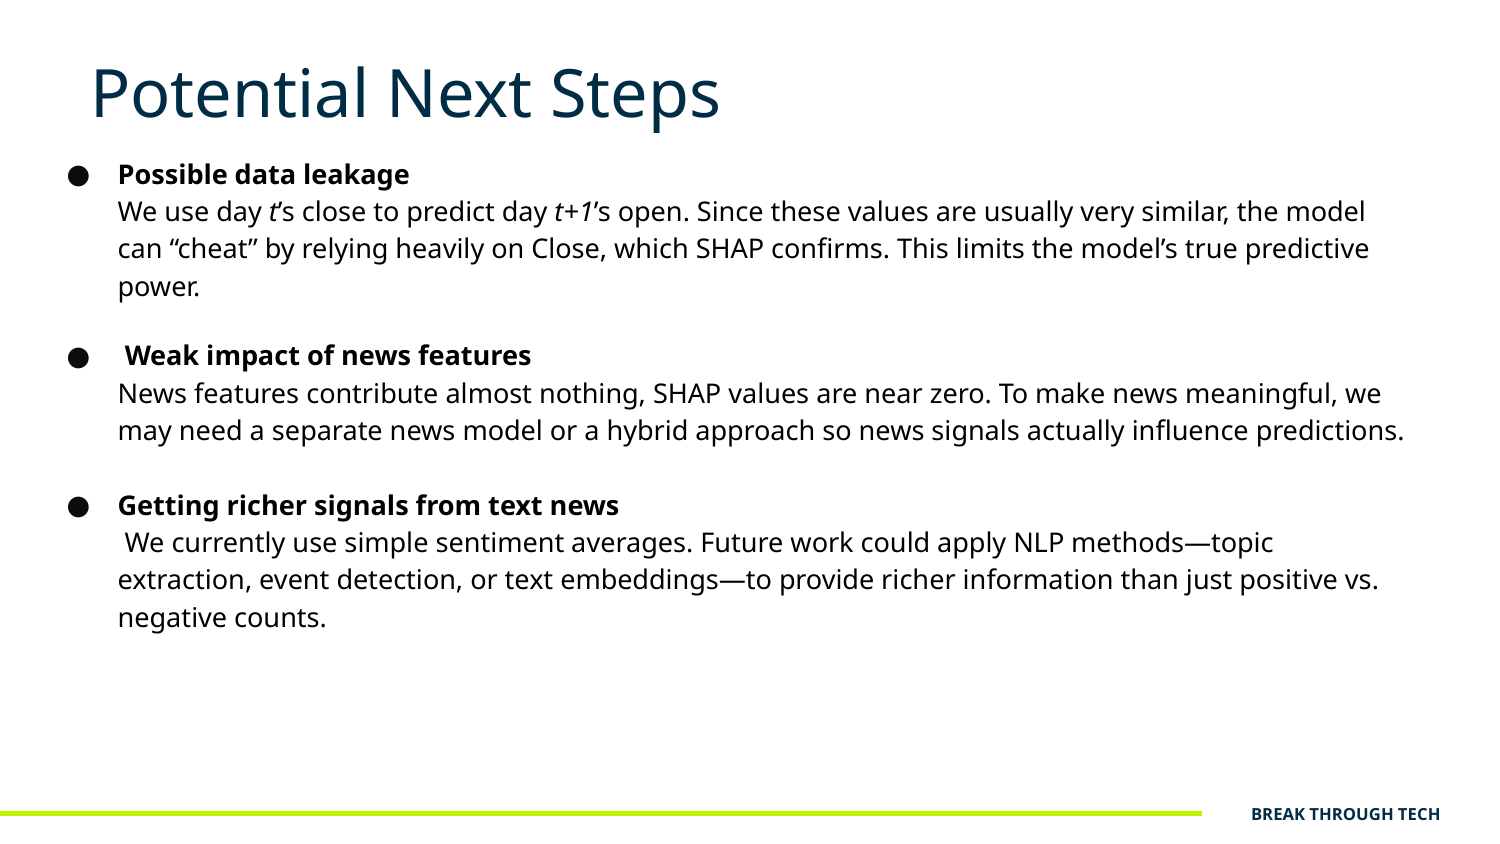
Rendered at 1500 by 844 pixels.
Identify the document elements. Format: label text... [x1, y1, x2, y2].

text_box Possible data leakage We use day t’s close to predict day t+1’s open. Since these values are usually very similar, the model can “cheat” by relying heavily on Close, which SHAP confirms. This limits the model’s true predictive power. Weak impact of news features News features contribute almost nothing, SHAP values are near zero. To make news meaningful, we may need a separate news model or a hybrid approach so news signals actually influence predictions. Getting richer signals from text news We currently use simple sentiment averages. Future work could apply NLP methods—topic extraction, event detection, or text embeddings—to provide richer information than just positive vs. negative counts. [27, 137, 1426, 781]
text_box Potential Next Steps [78, 44, 1500, 137]
